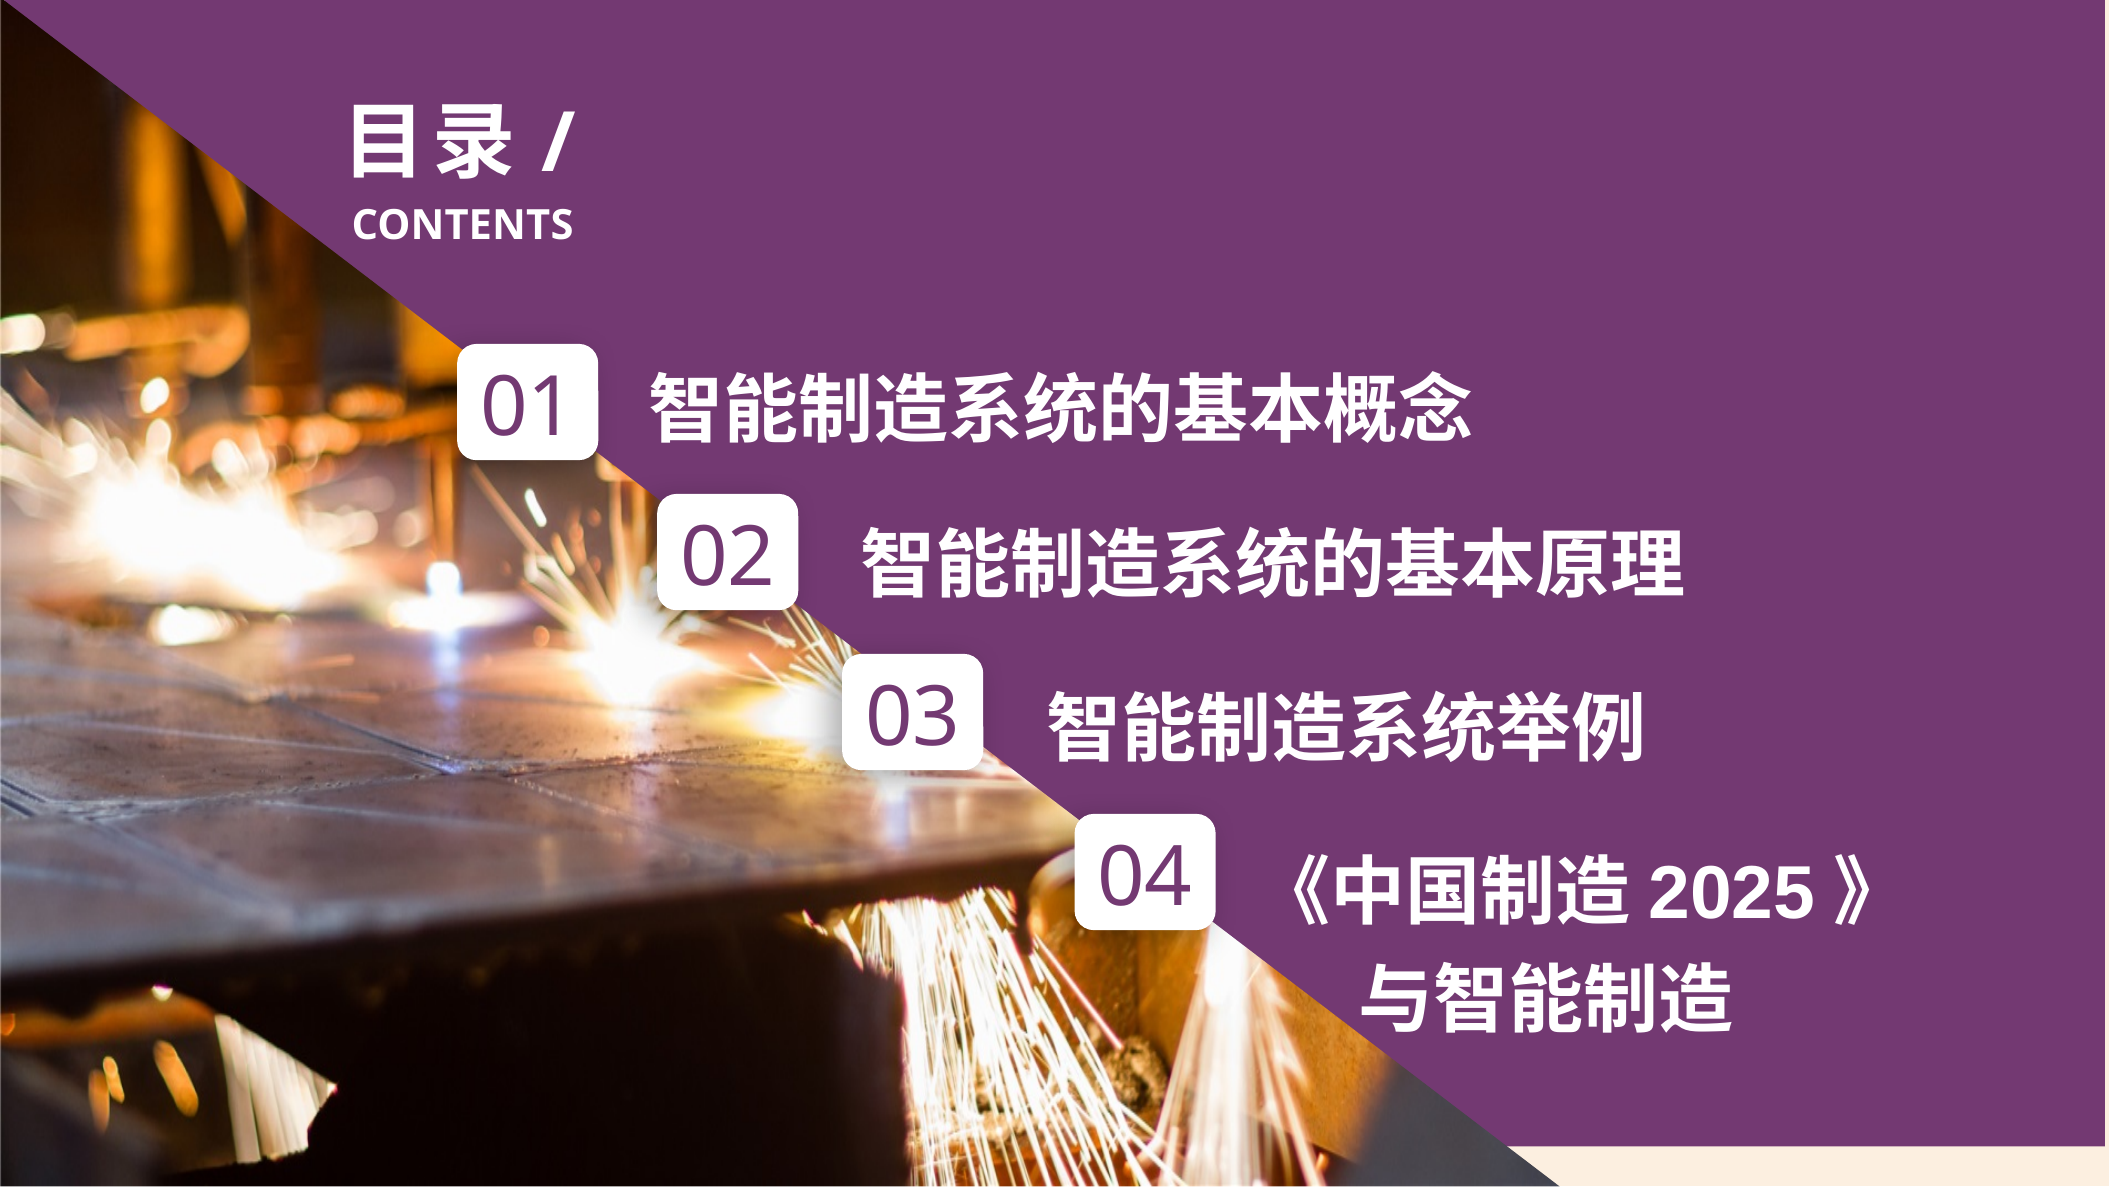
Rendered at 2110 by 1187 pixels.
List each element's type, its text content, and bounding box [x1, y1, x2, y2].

text_box 智能制造系统的基本原理 [1560, 491, 1701, 615]
text_box 《中国制造2025》 与智能制造 [1560, 817, 1924, 1049]
text_box 智能制造系统举例 [1560, 655, 1662, 779]
picture [0, 0, 1560, 1187]
text_box [1560, 0, 2106, 1147]
